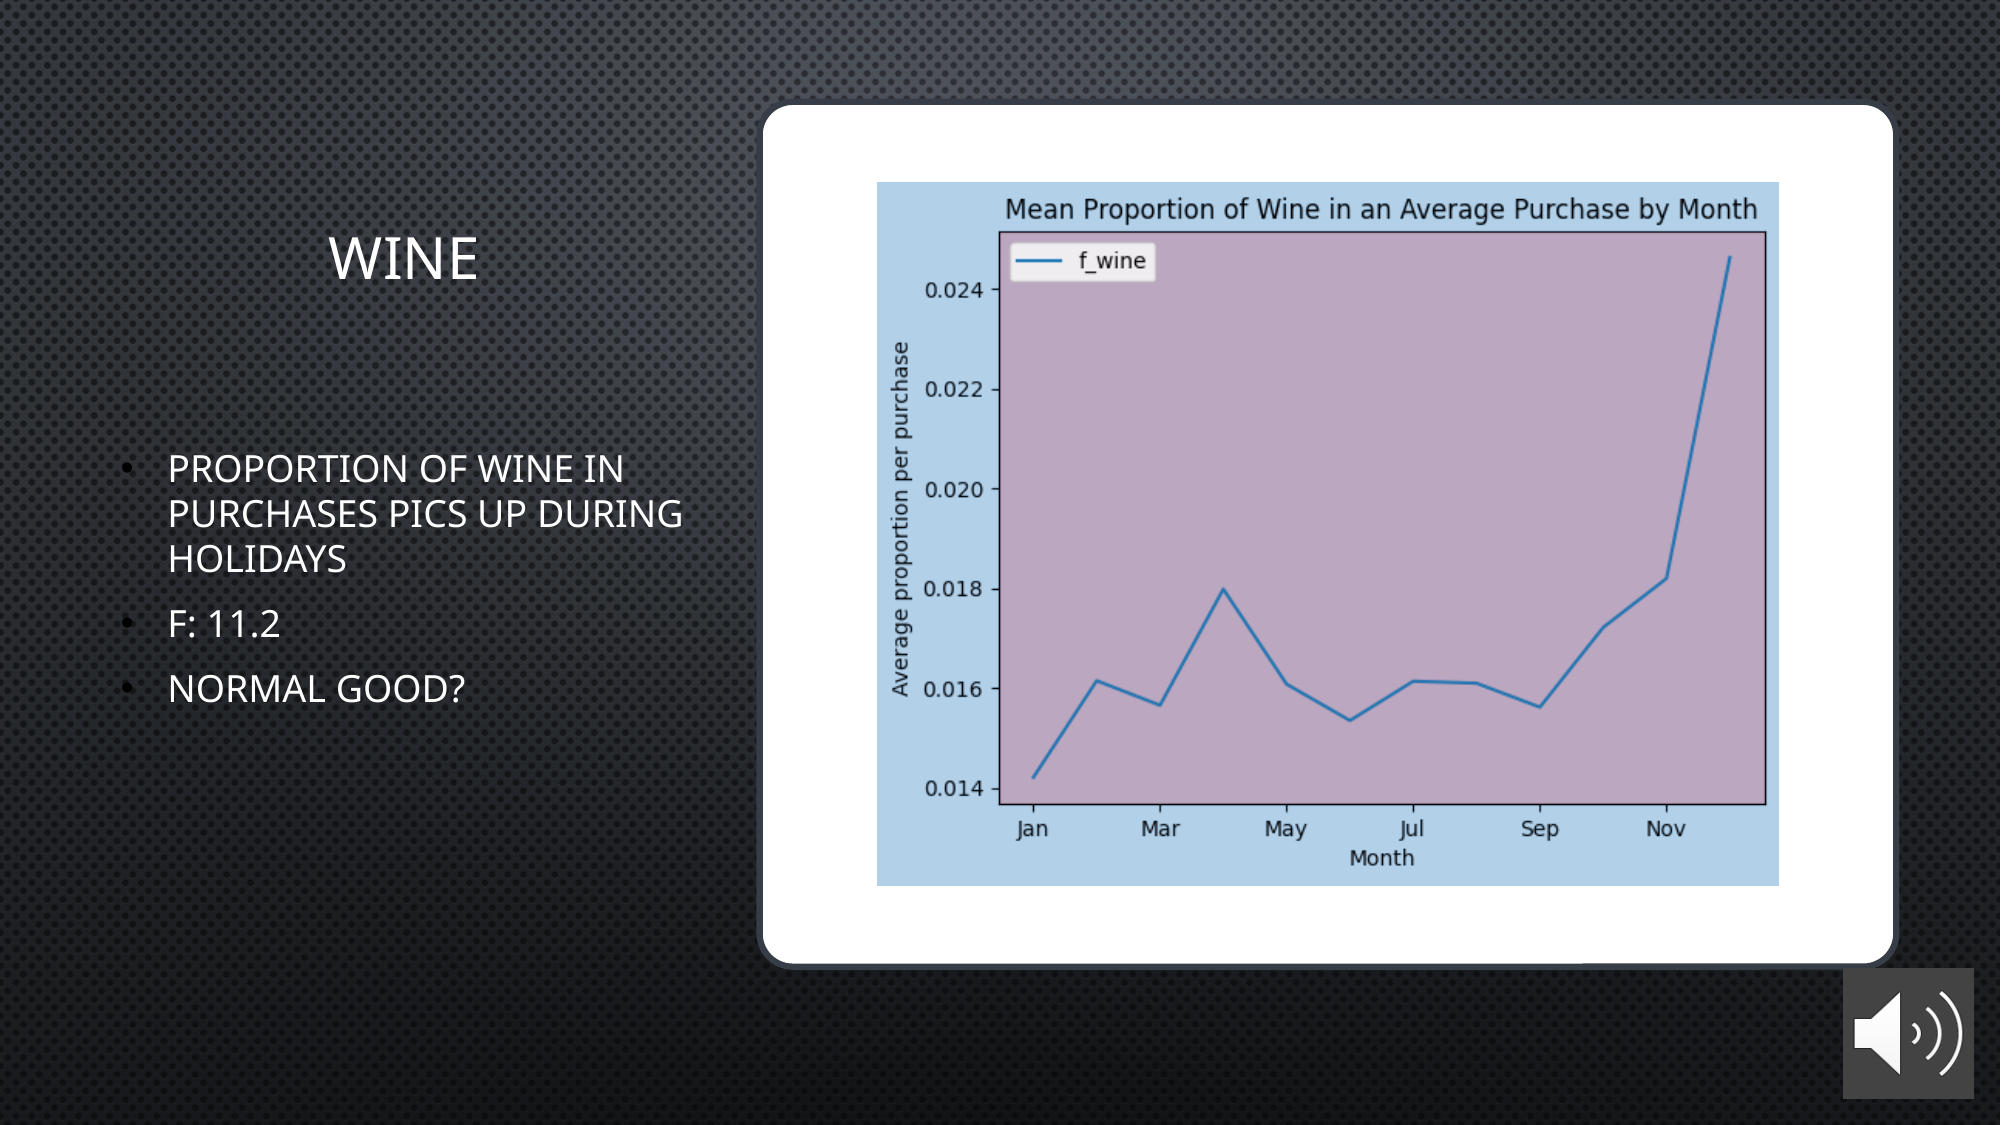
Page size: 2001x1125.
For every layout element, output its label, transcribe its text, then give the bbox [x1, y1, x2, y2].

picture [1841, 966, 1976, 1101]
text_box [758, 100, 1898, 969]
picture [876, 182, 1780, 886]
text_box [0, 0, 2000, 1125]
list Proportion of wine in purchases pics up during holidays F: 11.2 Normal good? [105, 437, 704, 966]
title Wine [105, 99, 704, 413]
